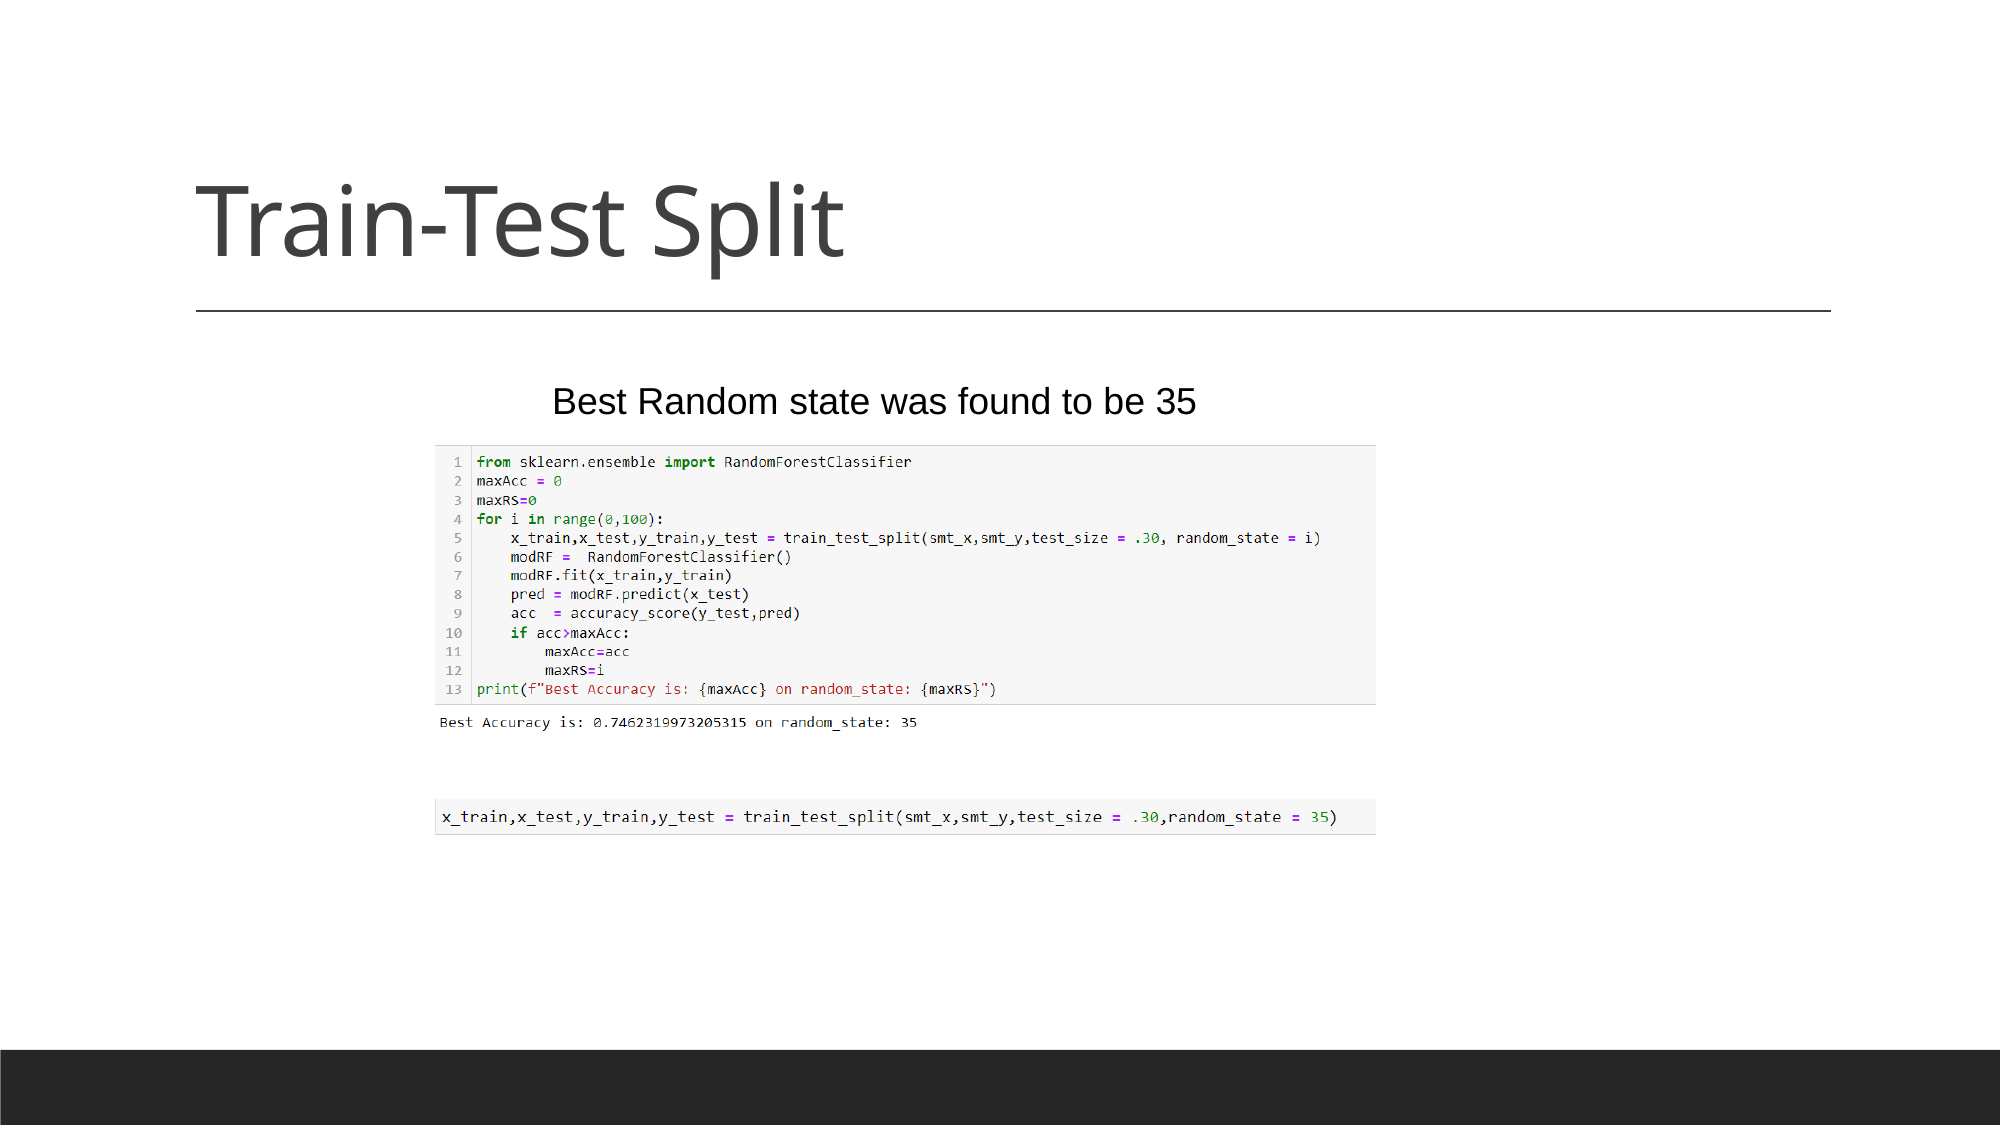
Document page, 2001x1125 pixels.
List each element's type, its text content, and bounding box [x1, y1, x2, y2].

picture [434, 798, 1376, 844]
picture [434, 439, 1376, 738]
title Train-Test Split [180, 47, 1830, 285]
text_box Best Random state was found to be 35 [499, 366, 1501, 430]
